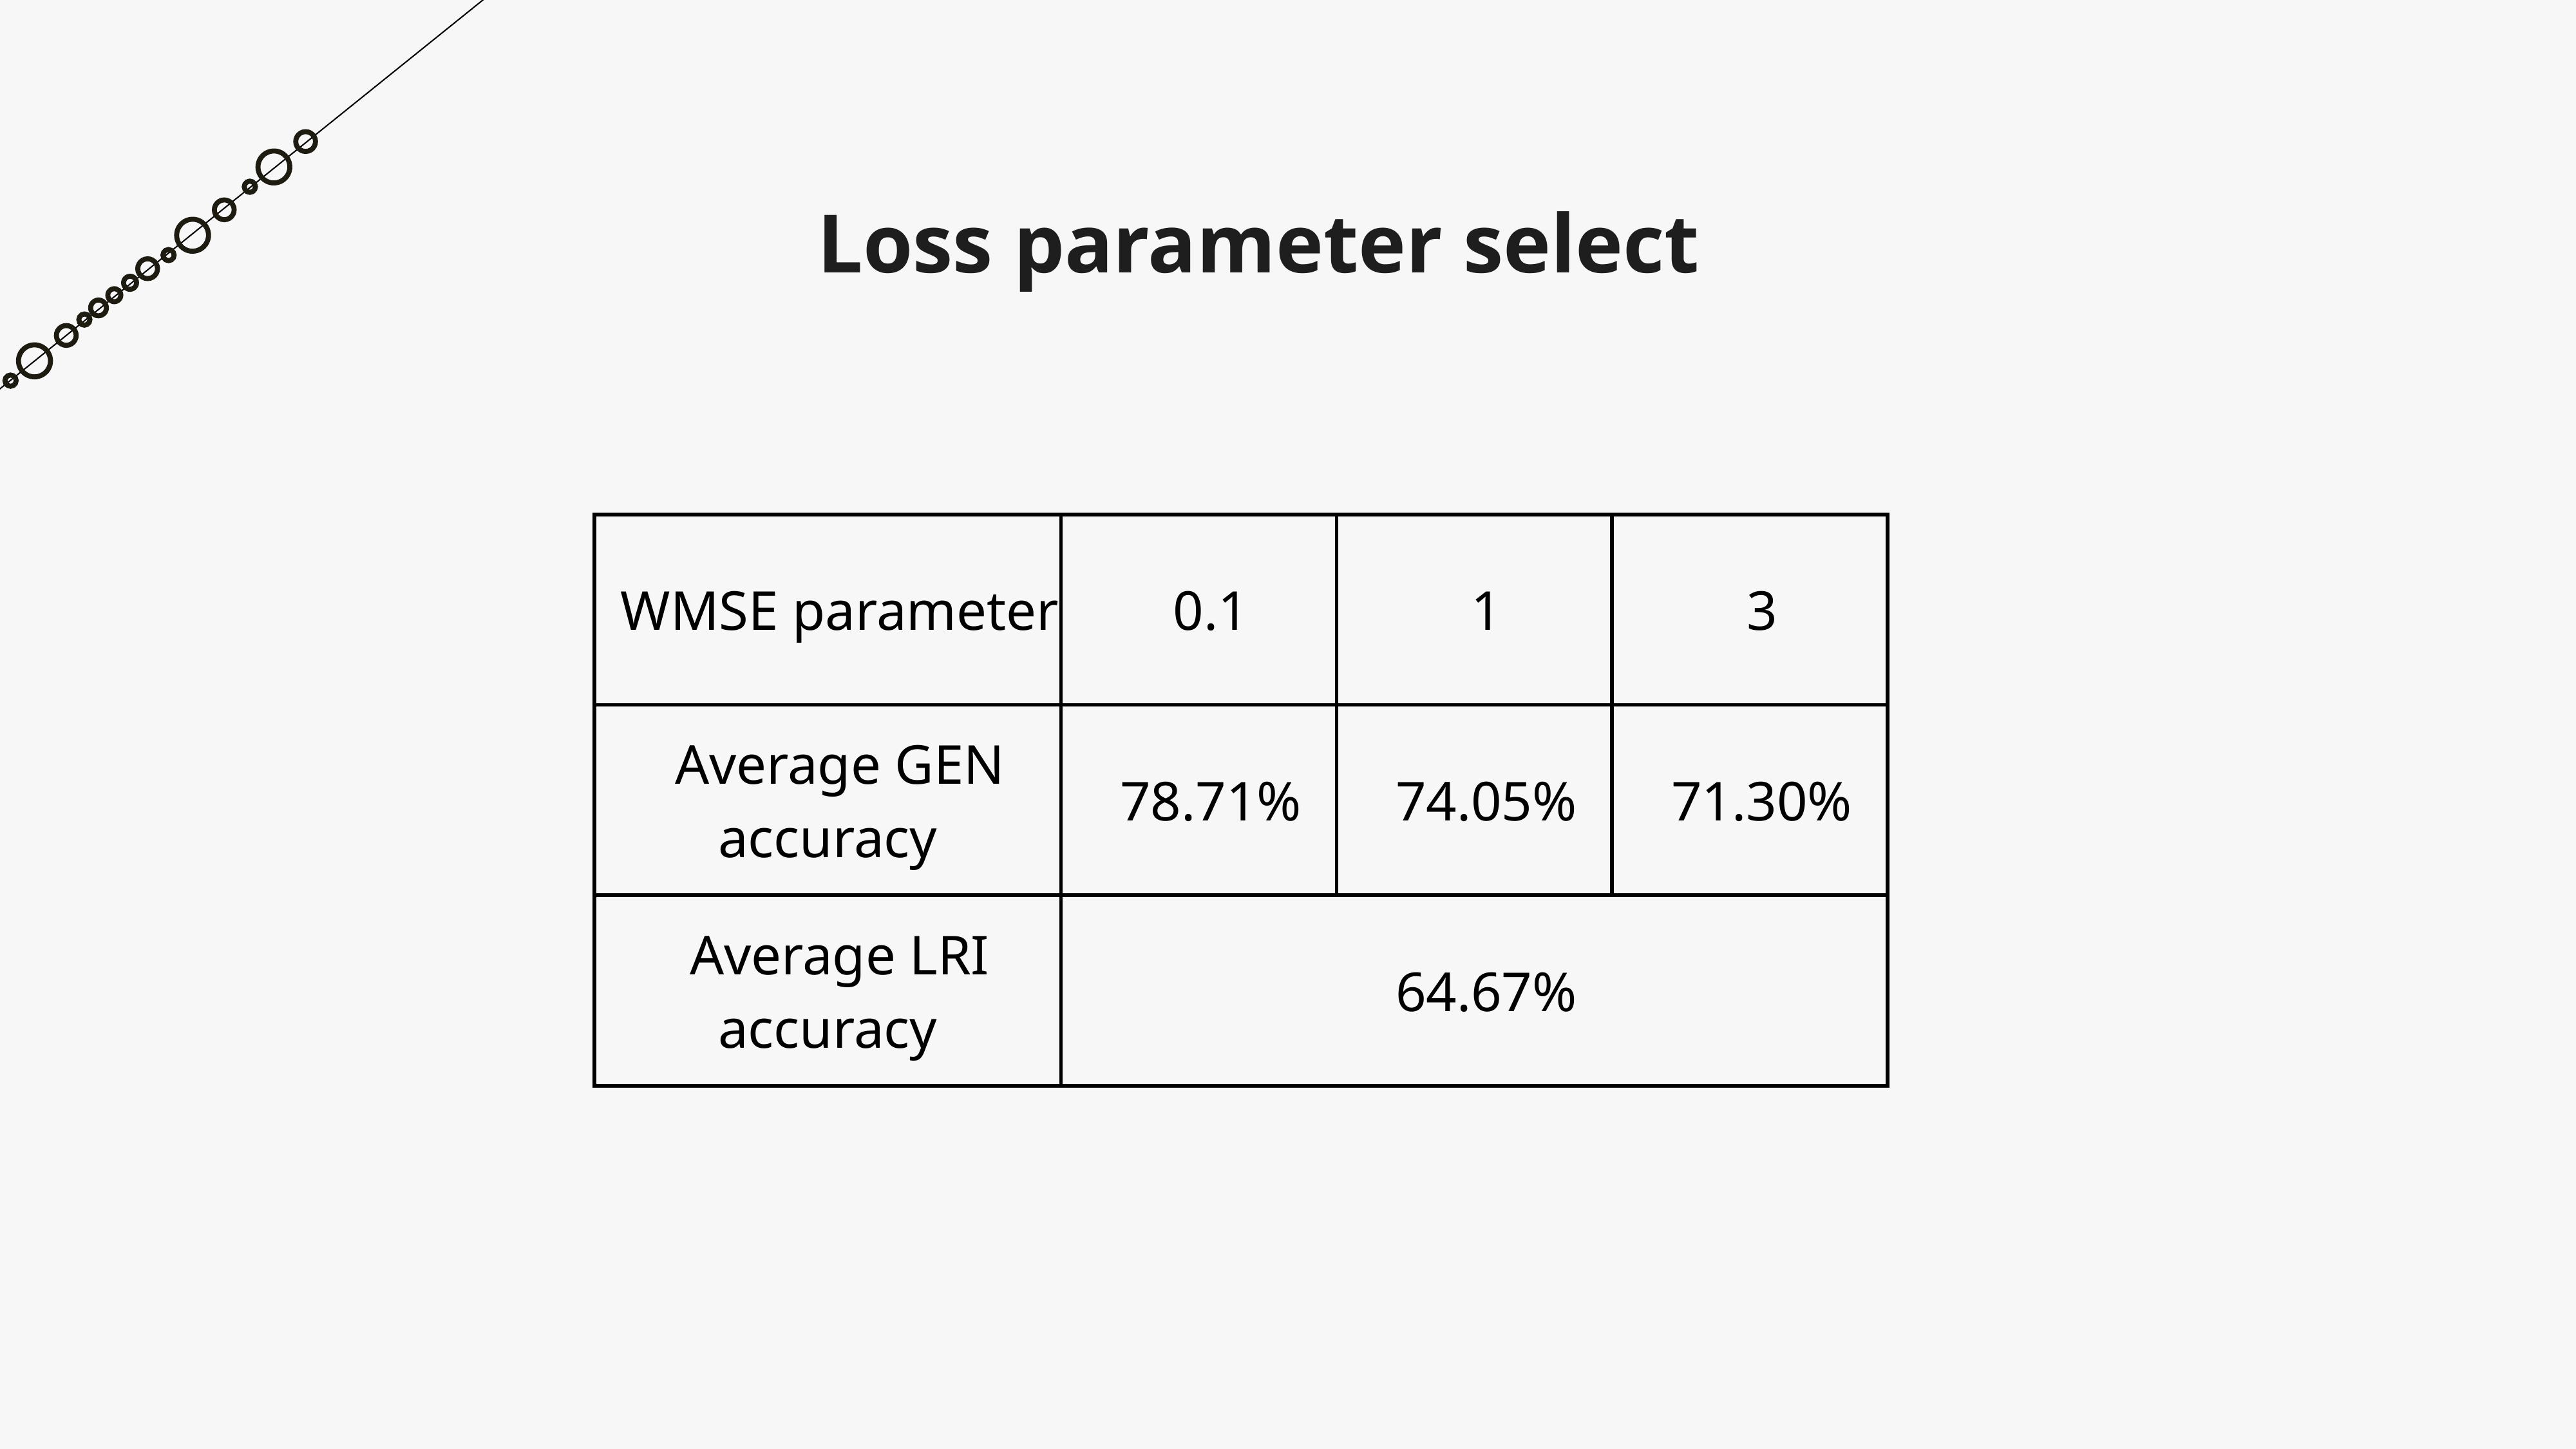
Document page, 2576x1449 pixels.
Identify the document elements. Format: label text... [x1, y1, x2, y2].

table_cell Average GEN accuracy [596, 706, 1059, 893]
table_header 0.1 [1063, 516, 1335, 703]
table_header 1 [1338, 516, 1610, 703]
table_cell 71.30% [1614, 706, 1886, 893]
text_box Loss parameter select [812, 187, 1705, 294]
table_cell 64.67% [1063, 897, 1886, 1084]
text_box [0, 0, 713, 838]
table_cell Average LRI accuracy [596, 897, 1059, 1084]
table_cell 74.05% [1338, 706, 1610, 893]
table_header 3 [1614, 516, 1886, 703]
table_header WMSE parameter [713, 516, 1059, 703]
table_cell 78.71% [1063, 706, 1335, 893]
